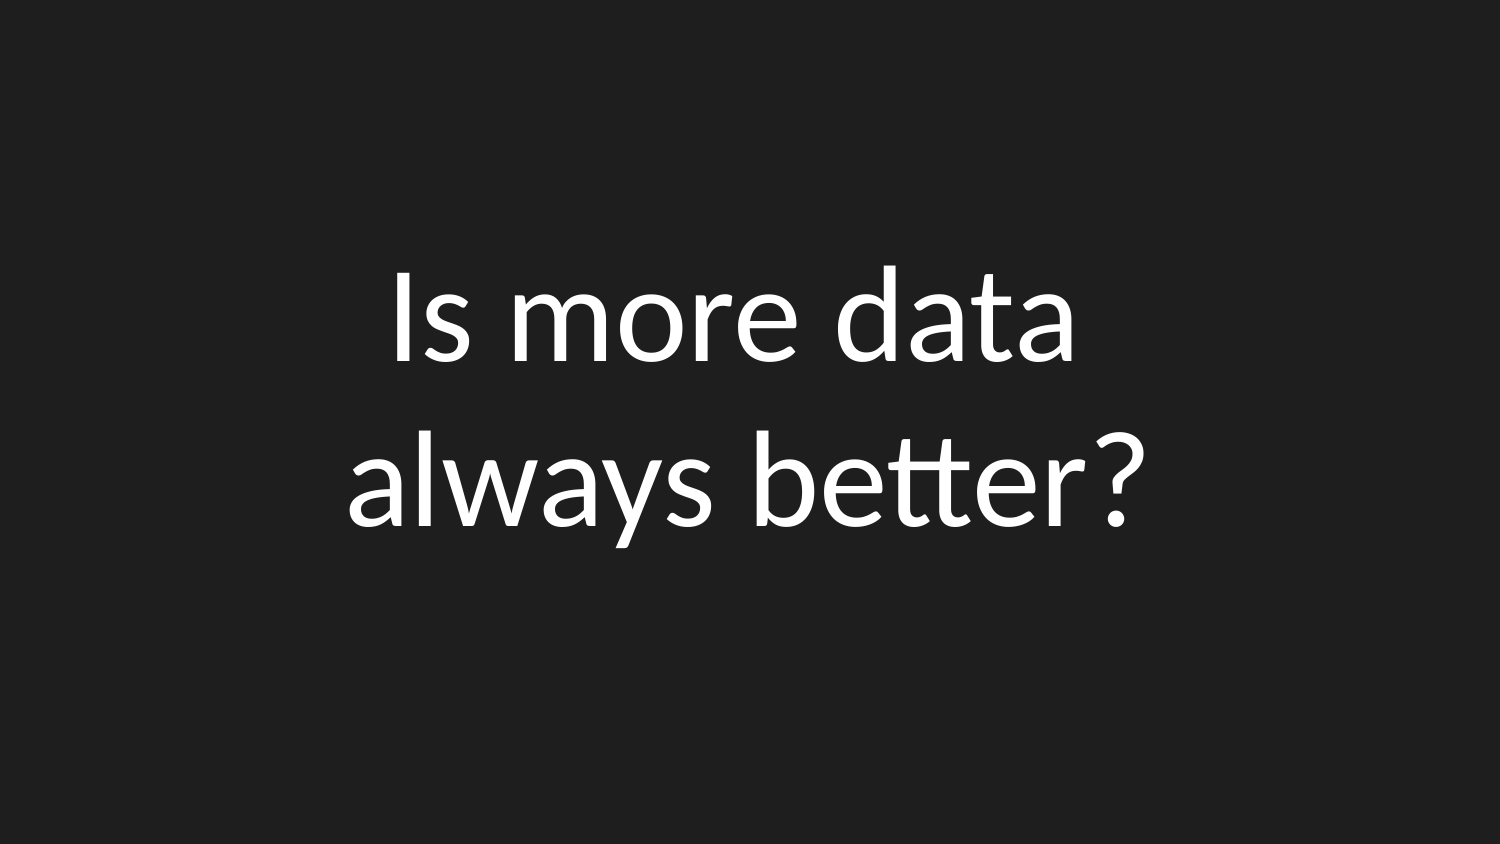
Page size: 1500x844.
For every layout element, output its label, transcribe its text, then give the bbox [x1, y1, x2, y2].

text_box Is more data always better? [73, 72, 1424, 705]
